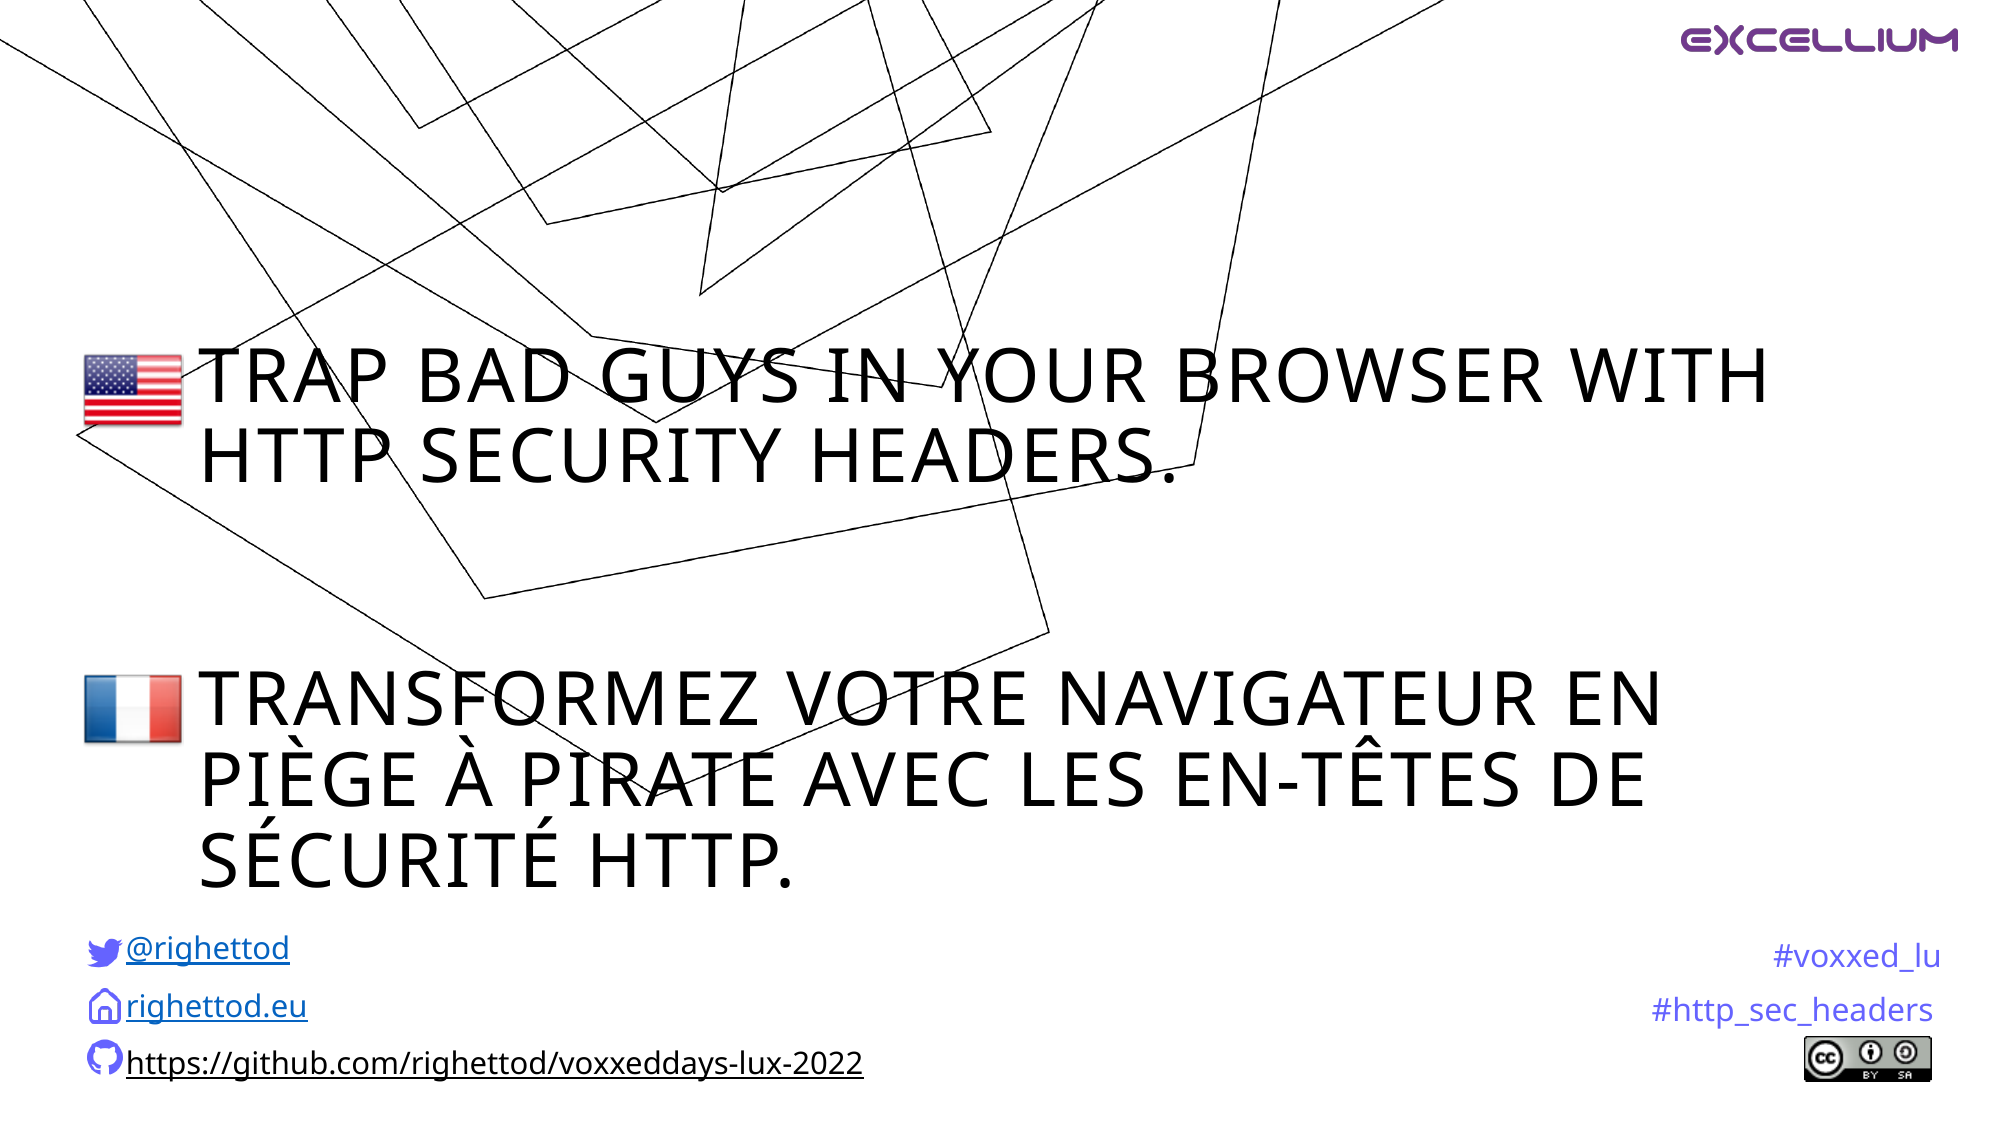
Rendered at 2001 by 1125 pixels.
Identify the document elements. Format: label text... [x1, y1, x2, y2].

picture [1681, 25, 1958, 55]
subtitle @righettod righettod.eu https://github.com/righettod/voxxeddays-lux-2022 [110, 921, 888, 1120]
text_box #voxxed_lu #http_sec_headers [1632, 932, 1957, 1037]
picture [83, 1035, 126, 1078]
picture [83, 932, 126, 975]
picture [0, 0, 1557, 830]
picture [83, 984, 126, 1027]
picture [1804, 1036, 1932, 1082]
title Trap bad guys in your browser with HTTP security headers. Transformez votre navigateur en piège à pirate avec les en-têtes de sécurité HTTP. [183, 318, 1864, 912]
